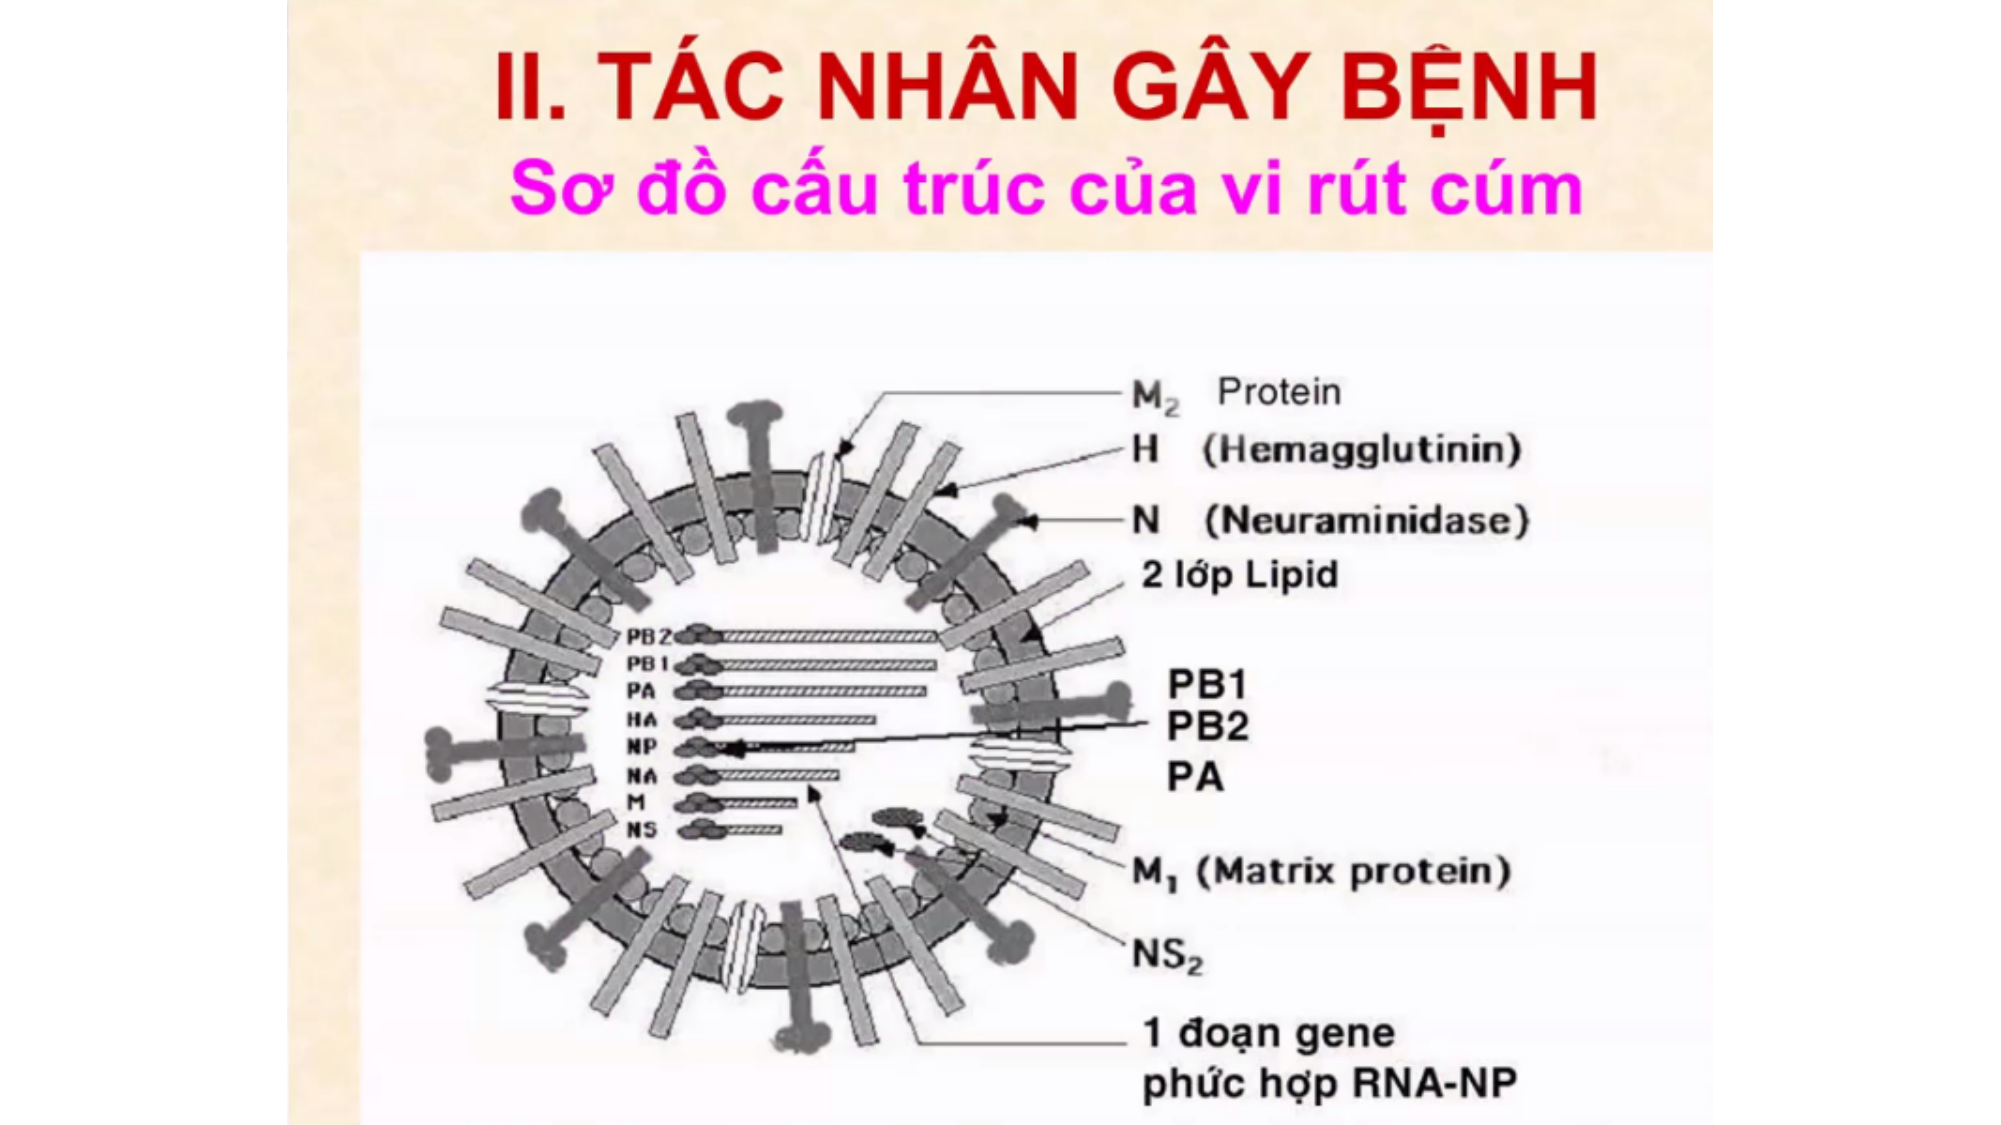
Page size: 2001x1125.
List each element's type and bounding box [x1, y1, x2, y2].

picture [287, 0, 1713, 1125]
